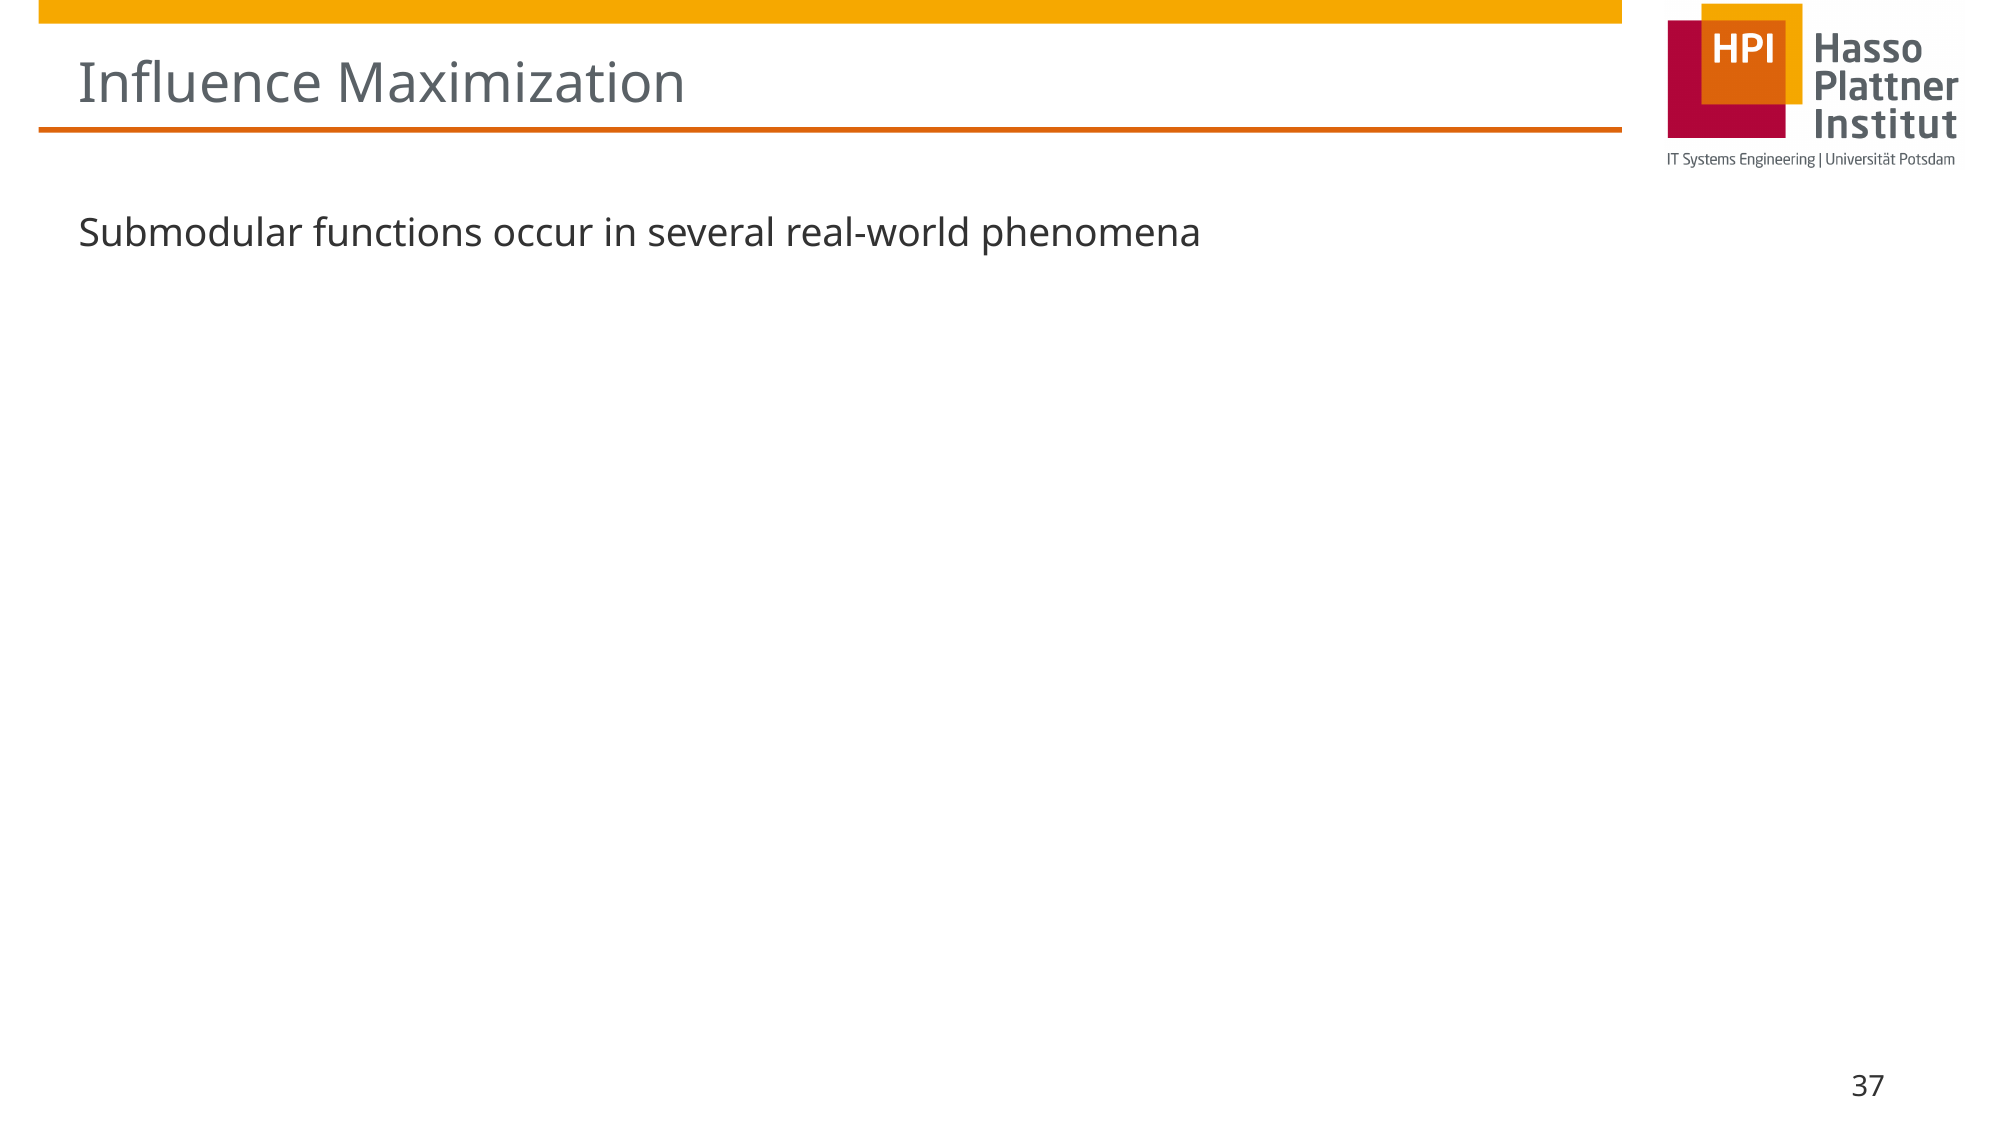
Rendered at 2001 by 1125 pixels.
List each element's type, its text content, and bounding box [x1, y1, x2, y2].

title Influence Maximization [78, 23, 1583, 115]
slide_number 37 [1834, 1064, 1961, 1107]
picture [1664, 0, 1965, 170]
list Submodular functions occur in several real-world phenomena [78, 199, 1961, 324]
